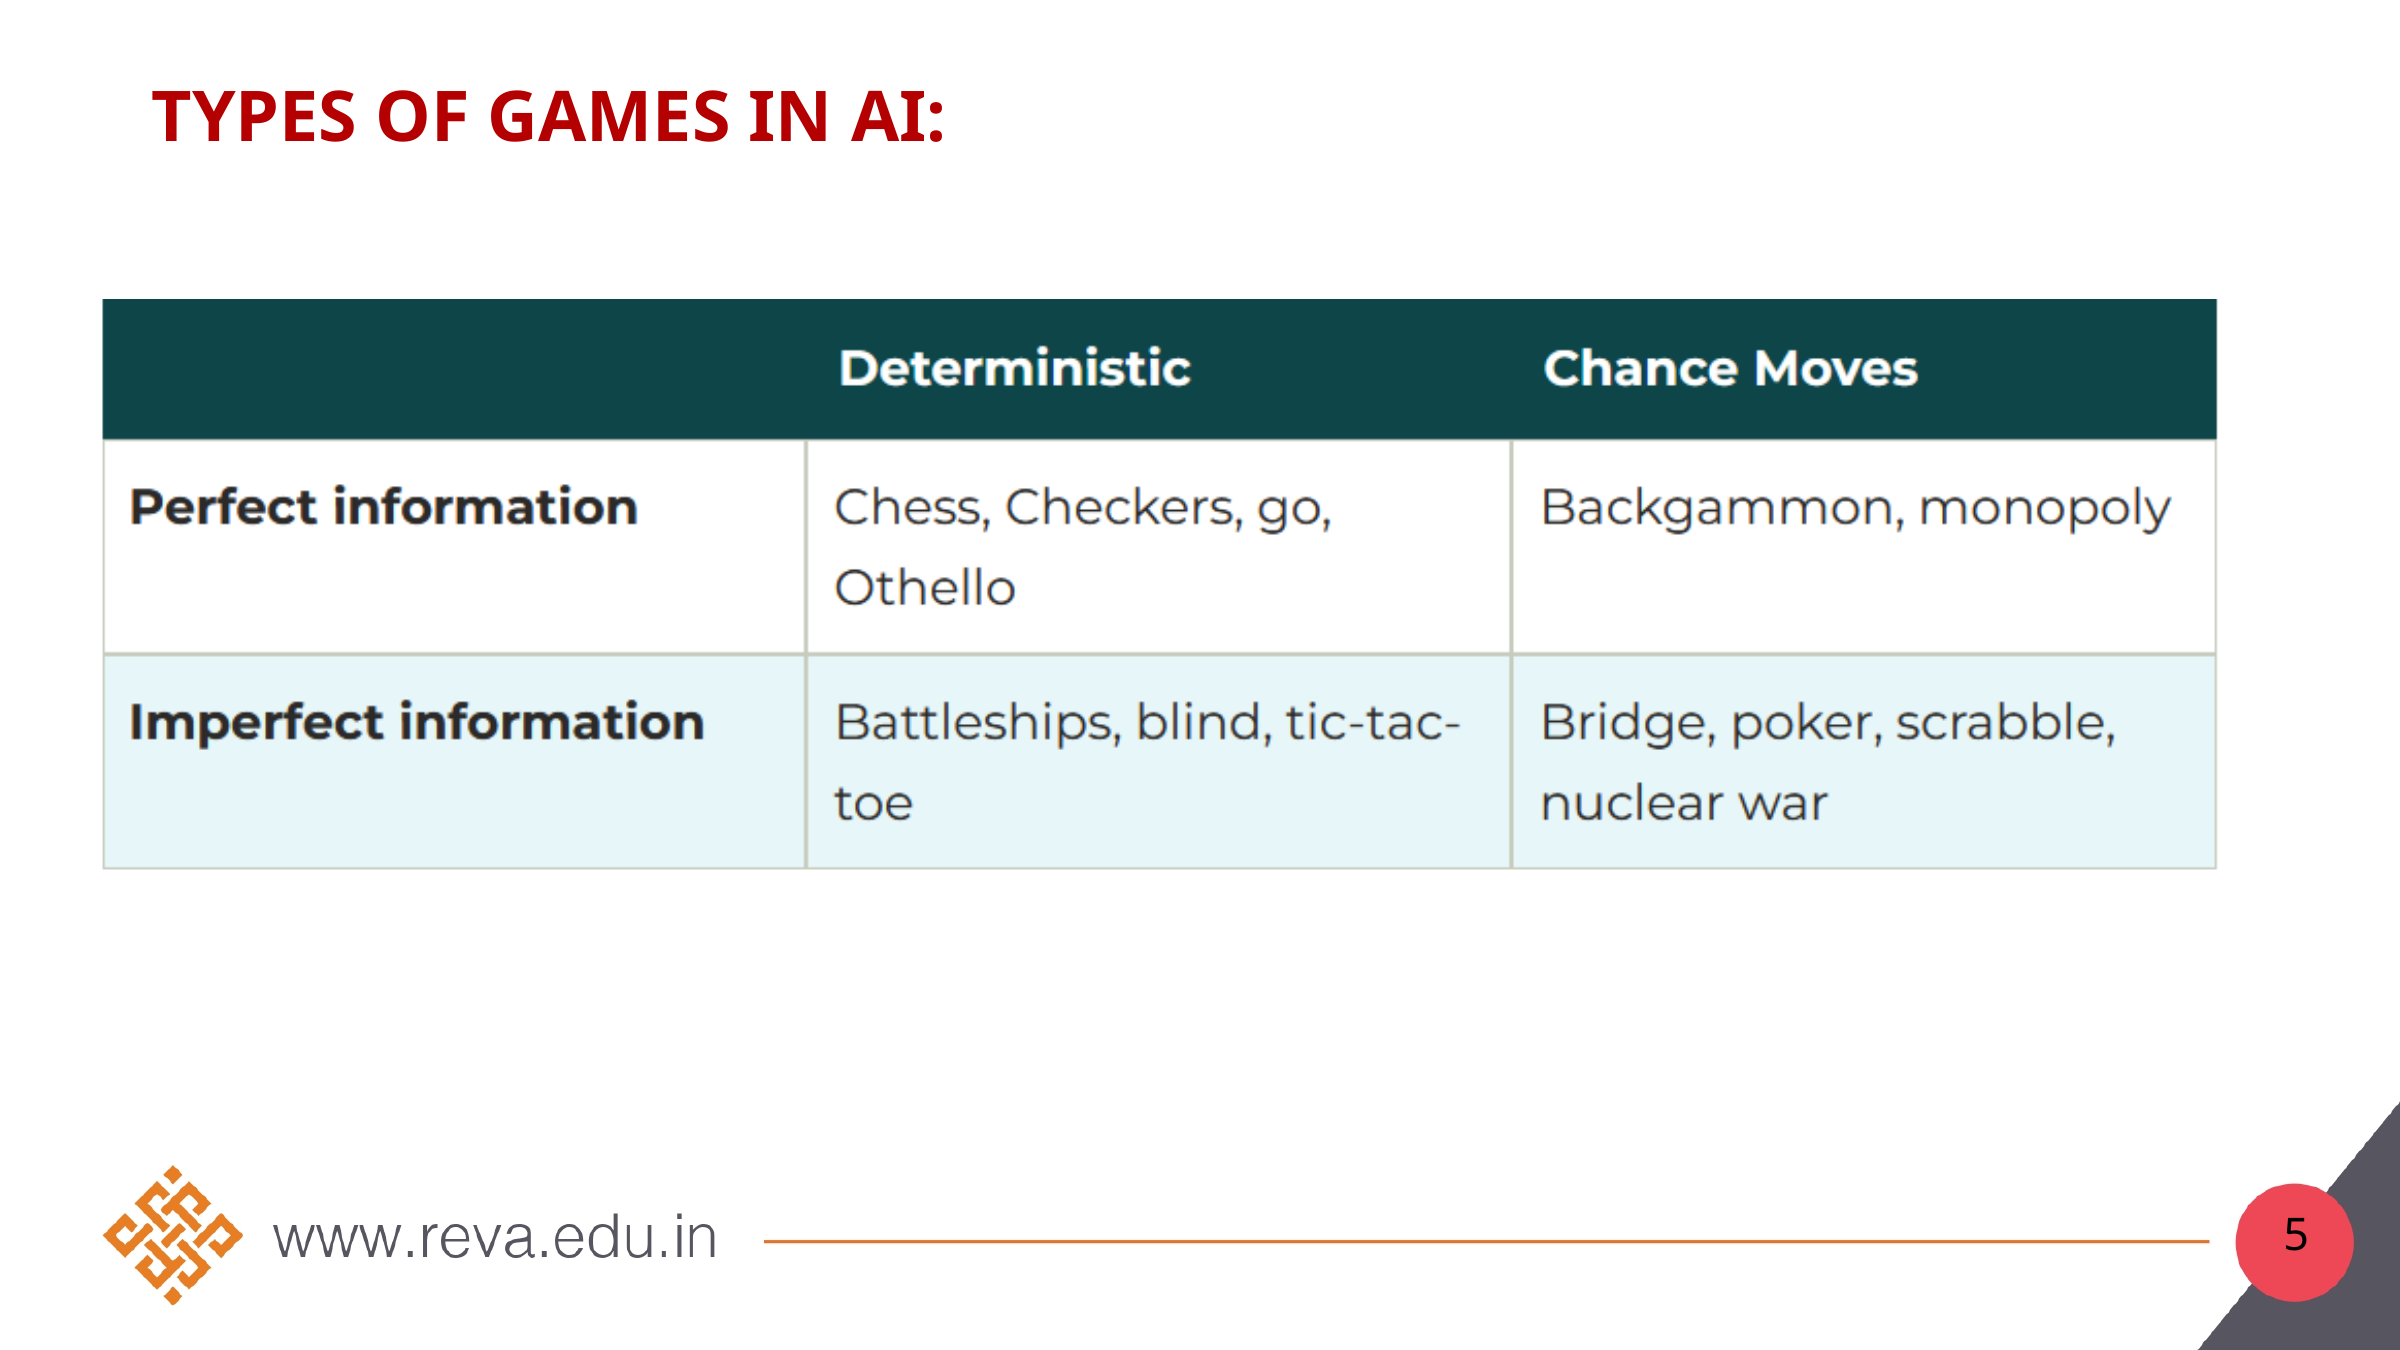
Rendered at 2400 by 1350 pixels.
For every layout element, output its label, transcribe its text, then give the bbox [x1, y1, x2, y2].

picture [0, 0, 2400, 1350]
slide_number 5 [2237, 1200, 2355, 1272]
title Types of Games in AI: [136, 77, 1360, 243]
